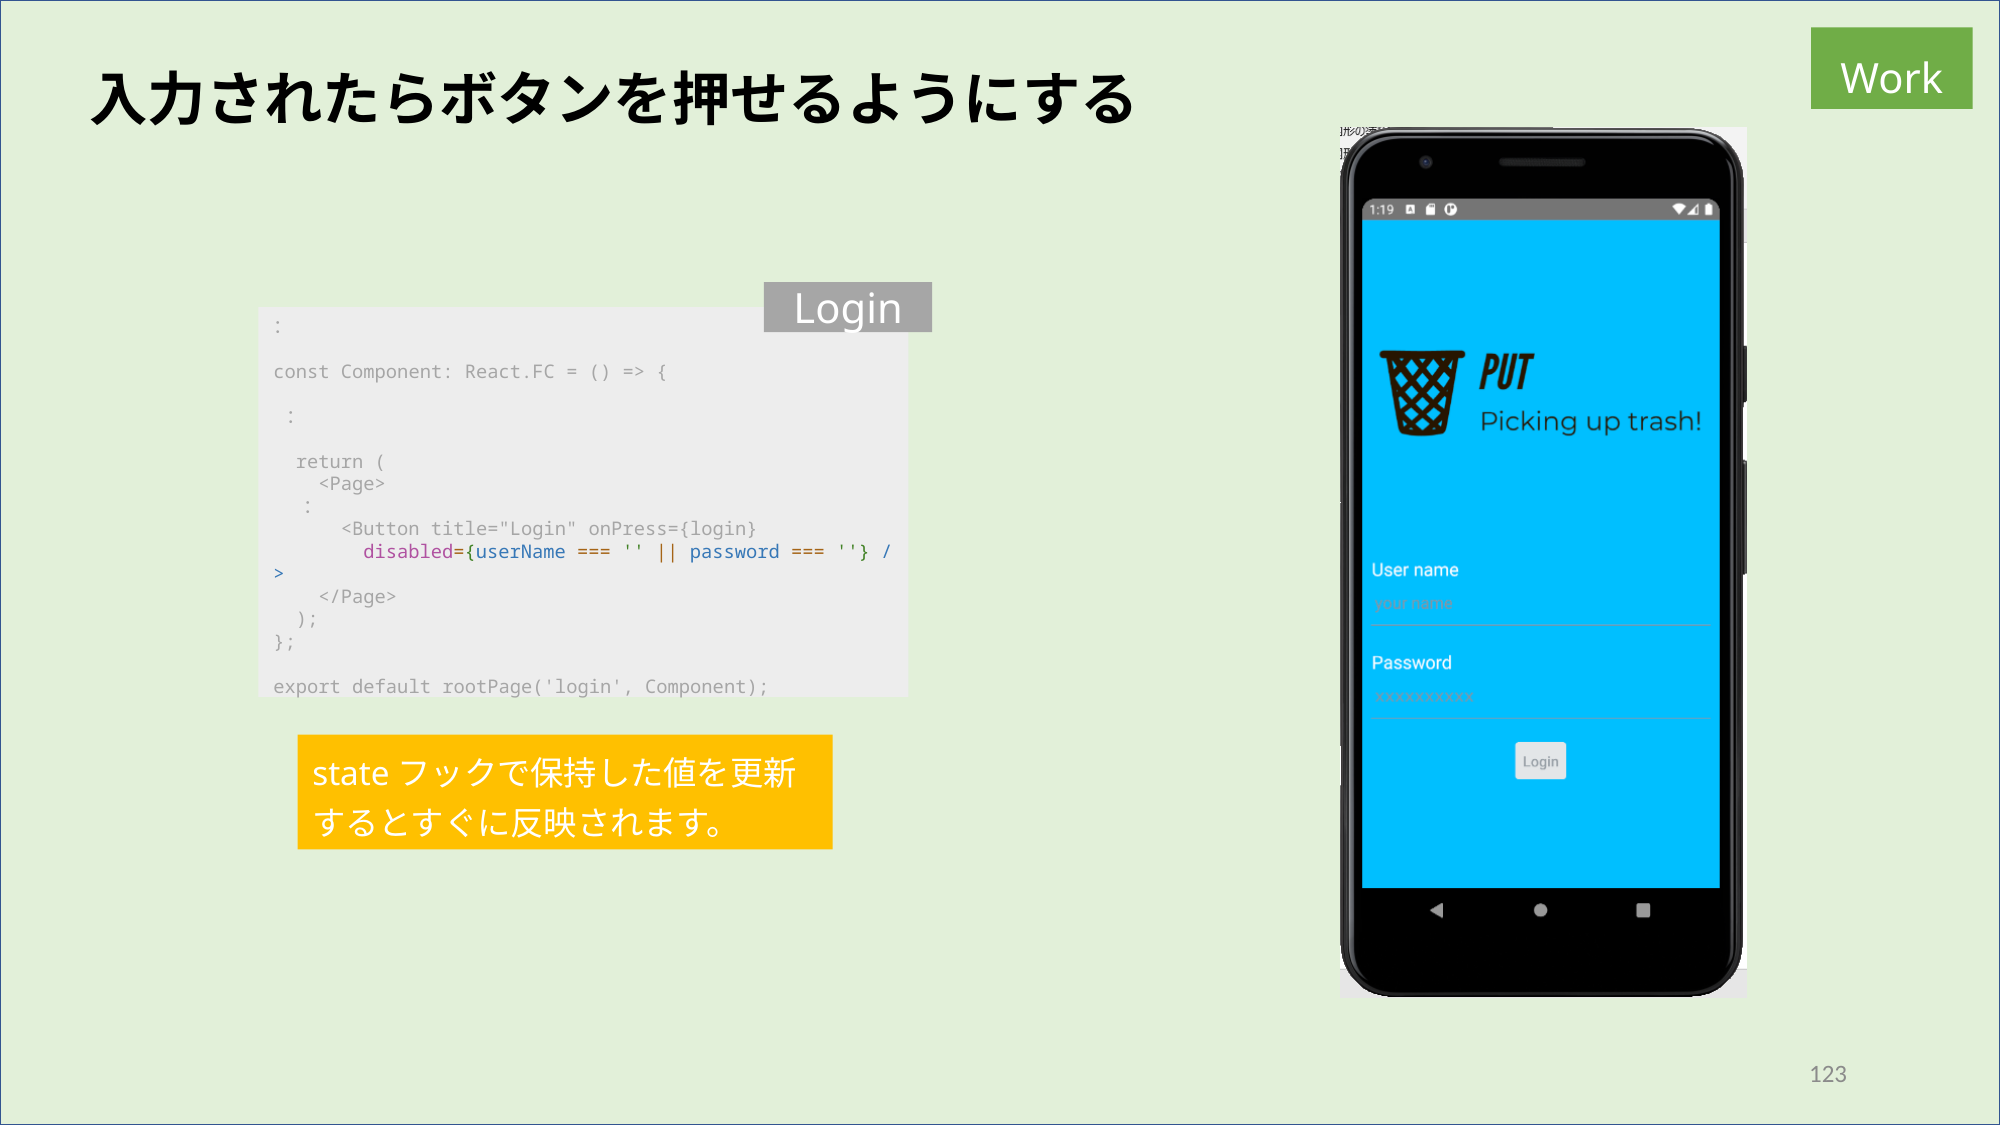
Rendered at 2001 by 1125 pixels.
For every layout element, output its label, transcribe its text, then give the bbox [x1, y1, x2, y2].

text_box ： const Component: React.FC = () => { ： return ( <Page> ： <Button title="Login" onPress={login} disabled={userName === '' || password === ''} /> </Page> ); }; export default rootPage('login', Component); [258, 307, 909, 697]
text_box 入力されたらボタンを押せるようにする [74, 54, 1454, 140]
slide_number 123 [1412, 1042, 1863, 1103]
text_box [0, 0, 2000, 1125]
picture [1340, 127, 1747, 998]
text_box Login [763, 282, 933, 333]
text_box Work [1811, 27, 1973, 109]
text_box stateフックで保持した値を更新するとすぐに反映されます。 [297, 734, 833, 850]
